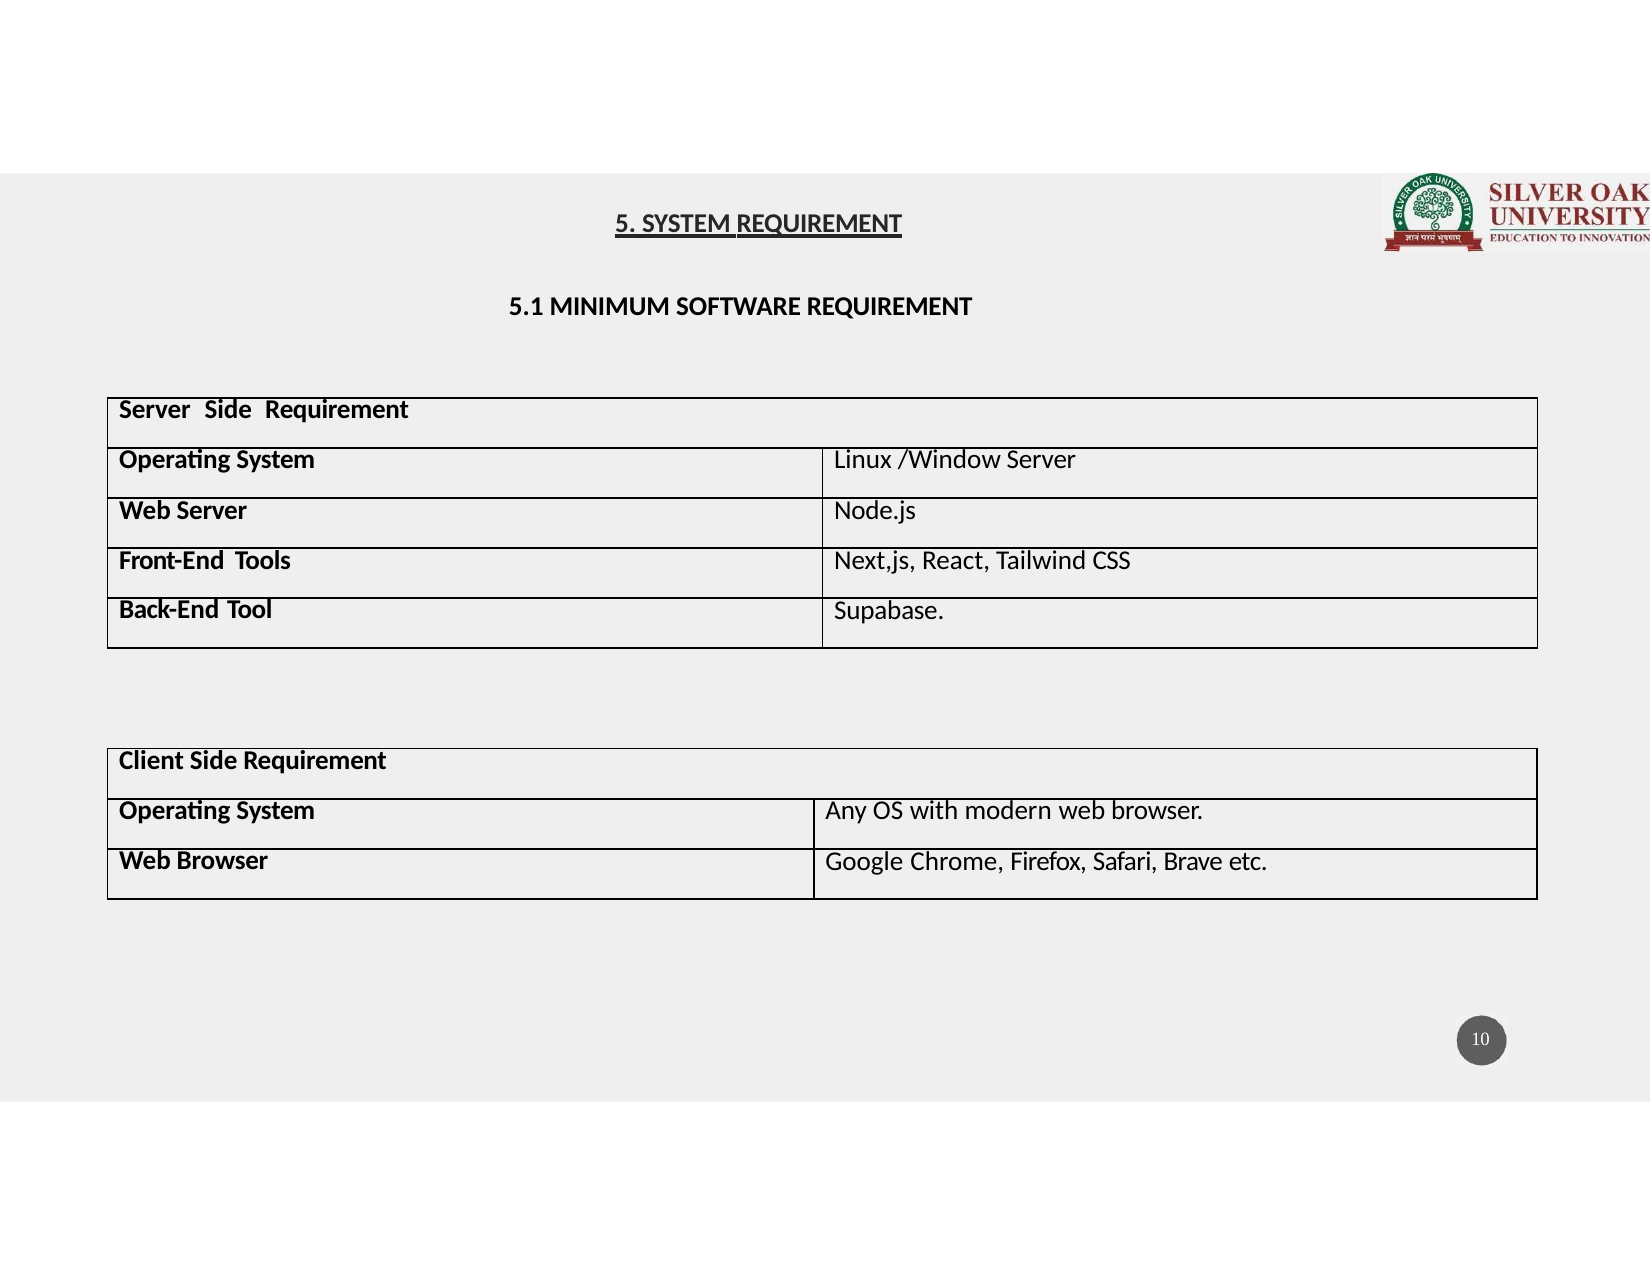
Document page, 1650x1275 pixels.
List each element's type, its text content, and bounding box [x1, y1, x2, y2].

table_cell Web Browser [108, 850, 813, 898]
text_box 5. SYSTEM REQUIREMENT 5.1 MINIMUM SOFTWARE REQUIREMENT [506, 203, 978, 321]
table_cell Back-End Tool [108, 599, 822, 647]
table_cell Any OS with modern web browser. [815, 800, 1536, 848]
table_cell Node.js [823, 499, 1537, 547]
picture [1454, 1013, 1507, 1066]
table_cell Linux /Window Server [823, 449, 1537, 497]
table_cell Operating System [108, 449, 822, 497]
table_cell Google Chrome, Firefox, Safari, Brave etc. [815, 850, 1536, 898]
table_cell Front-End Tools [108, 549, 822, 597]
table_cell Operating System [108, 800, 813, 848]
table_cell Next,js, React, Tailwind CSS [823, 549, 1537, 597]
table_cell Supabase. [823, 599, 1537, 647]
table_header Server Side Requirement [108, 399, 1537, 447]
table_header Client Side Requirement [108, 749, 1536, 798]
table_cell Web Server [108, 499, 822, 547]
picture [1382, 173, 1650, 252]
